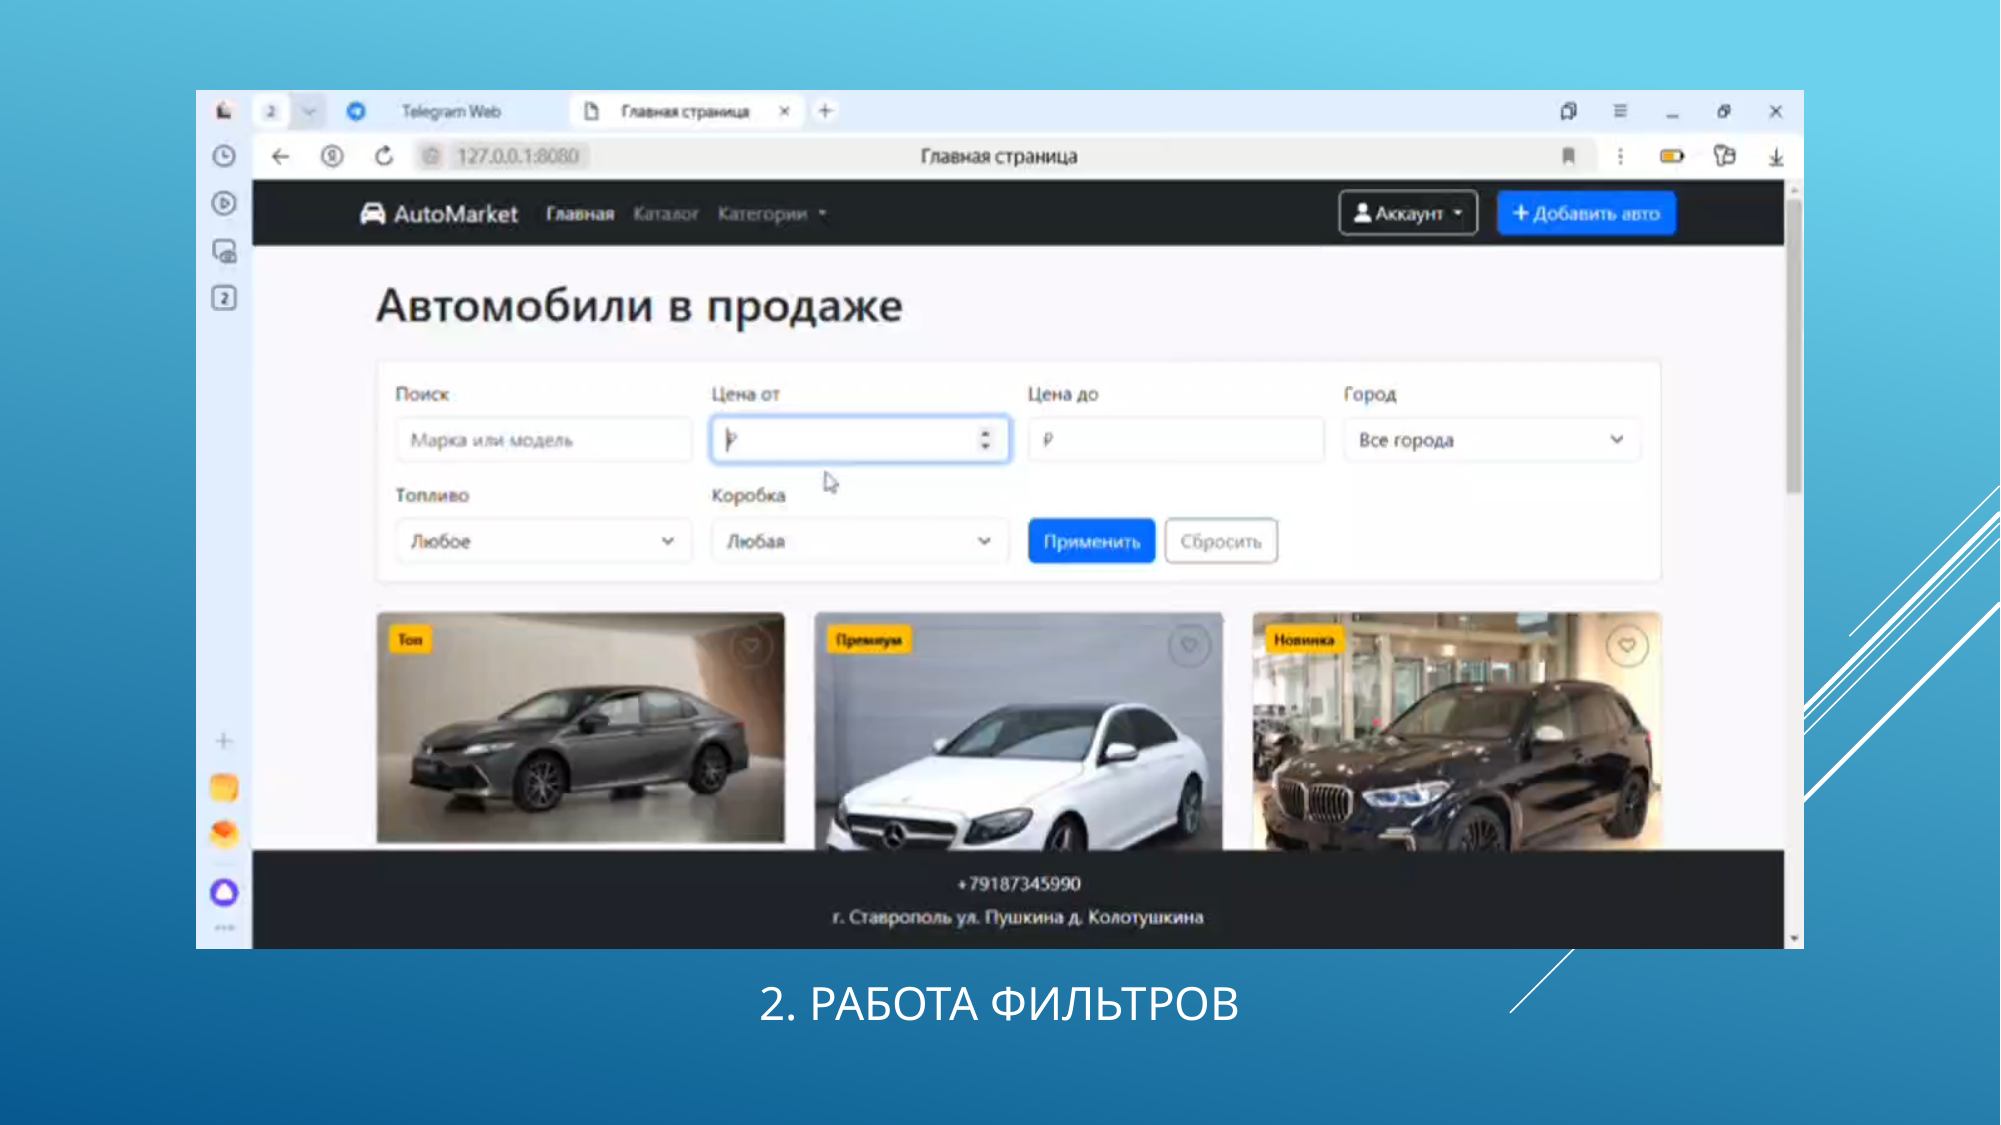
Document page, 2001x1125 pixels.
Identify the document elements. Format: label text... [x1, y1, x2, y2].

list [195, 88, 1805, 950]
title 2. Работа фильтров [297, 950, 1703, 1125]
